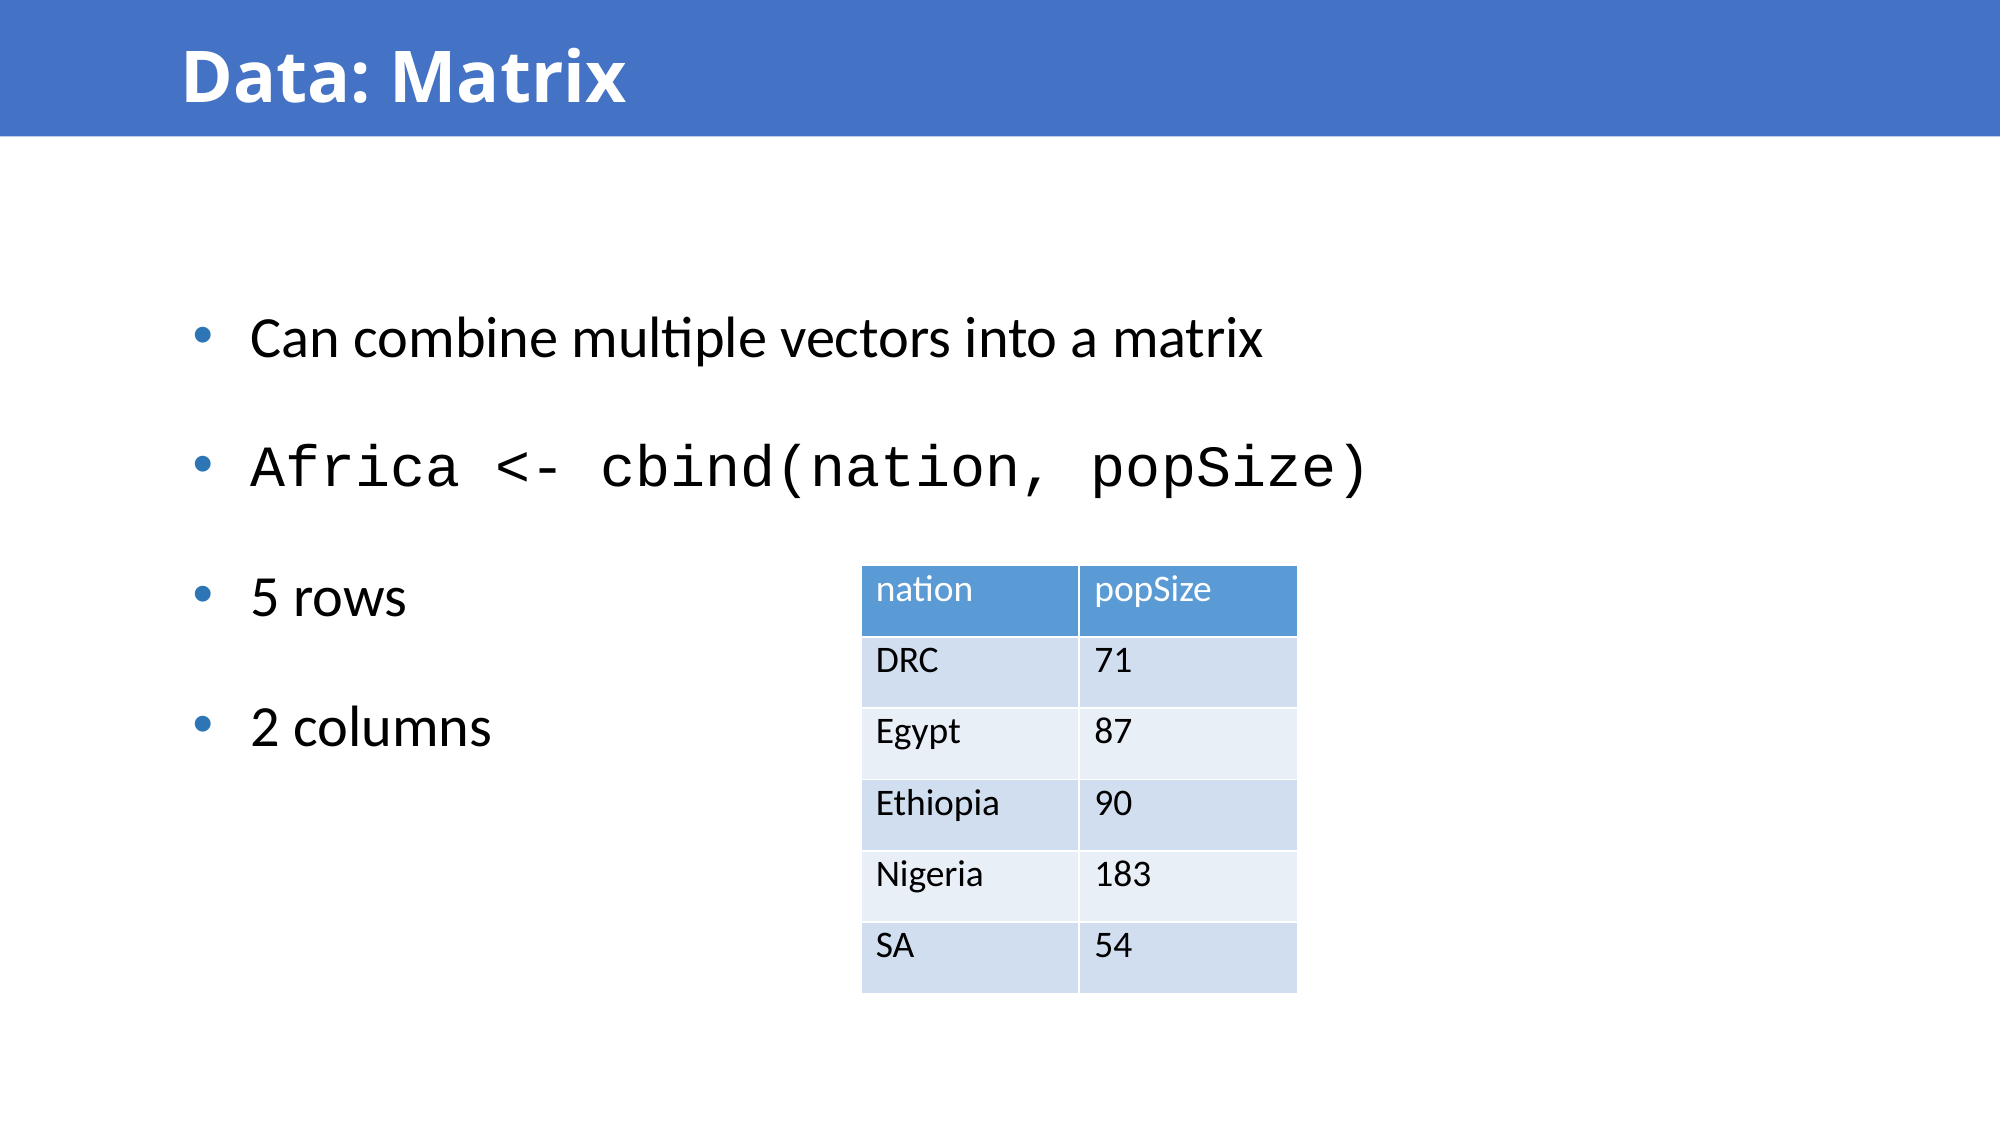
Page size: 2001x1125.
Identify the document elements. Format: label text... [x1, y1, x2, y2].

table_header nation [862, 566, 1078, 636]
table_cell 54 [1080, 923, 1297, 993]
text_box Data: Matrix [165, 24, 1833, 128]
table_cell 183 [1080, 852, 1297, 921]
table_cell 71 [1080, 638, 1297, 707]
table_cell DRC [862, 638, 1078, 707]
table_cell 87 [1080, 709, 1297, 779]
list Can combine multiple vectors into a matrix Africa <- cbind(nation, popSize) 5 rows 2 columns [177, 277, 1607, 832]
table_cell SA [862, 923, 1078, 993]
table_header popSize [1080, 566, 1297, 636]
table_cell Ethiopia [862, 780, 1078, 850]
table_cell Egypt [862, 709, 1078, 779]
table_cell 90 [1080, 780, 1297, 850]
table_cell Nigeria [862, 852, 1078, 921]
text_box [0, 0, 2000, 137]
